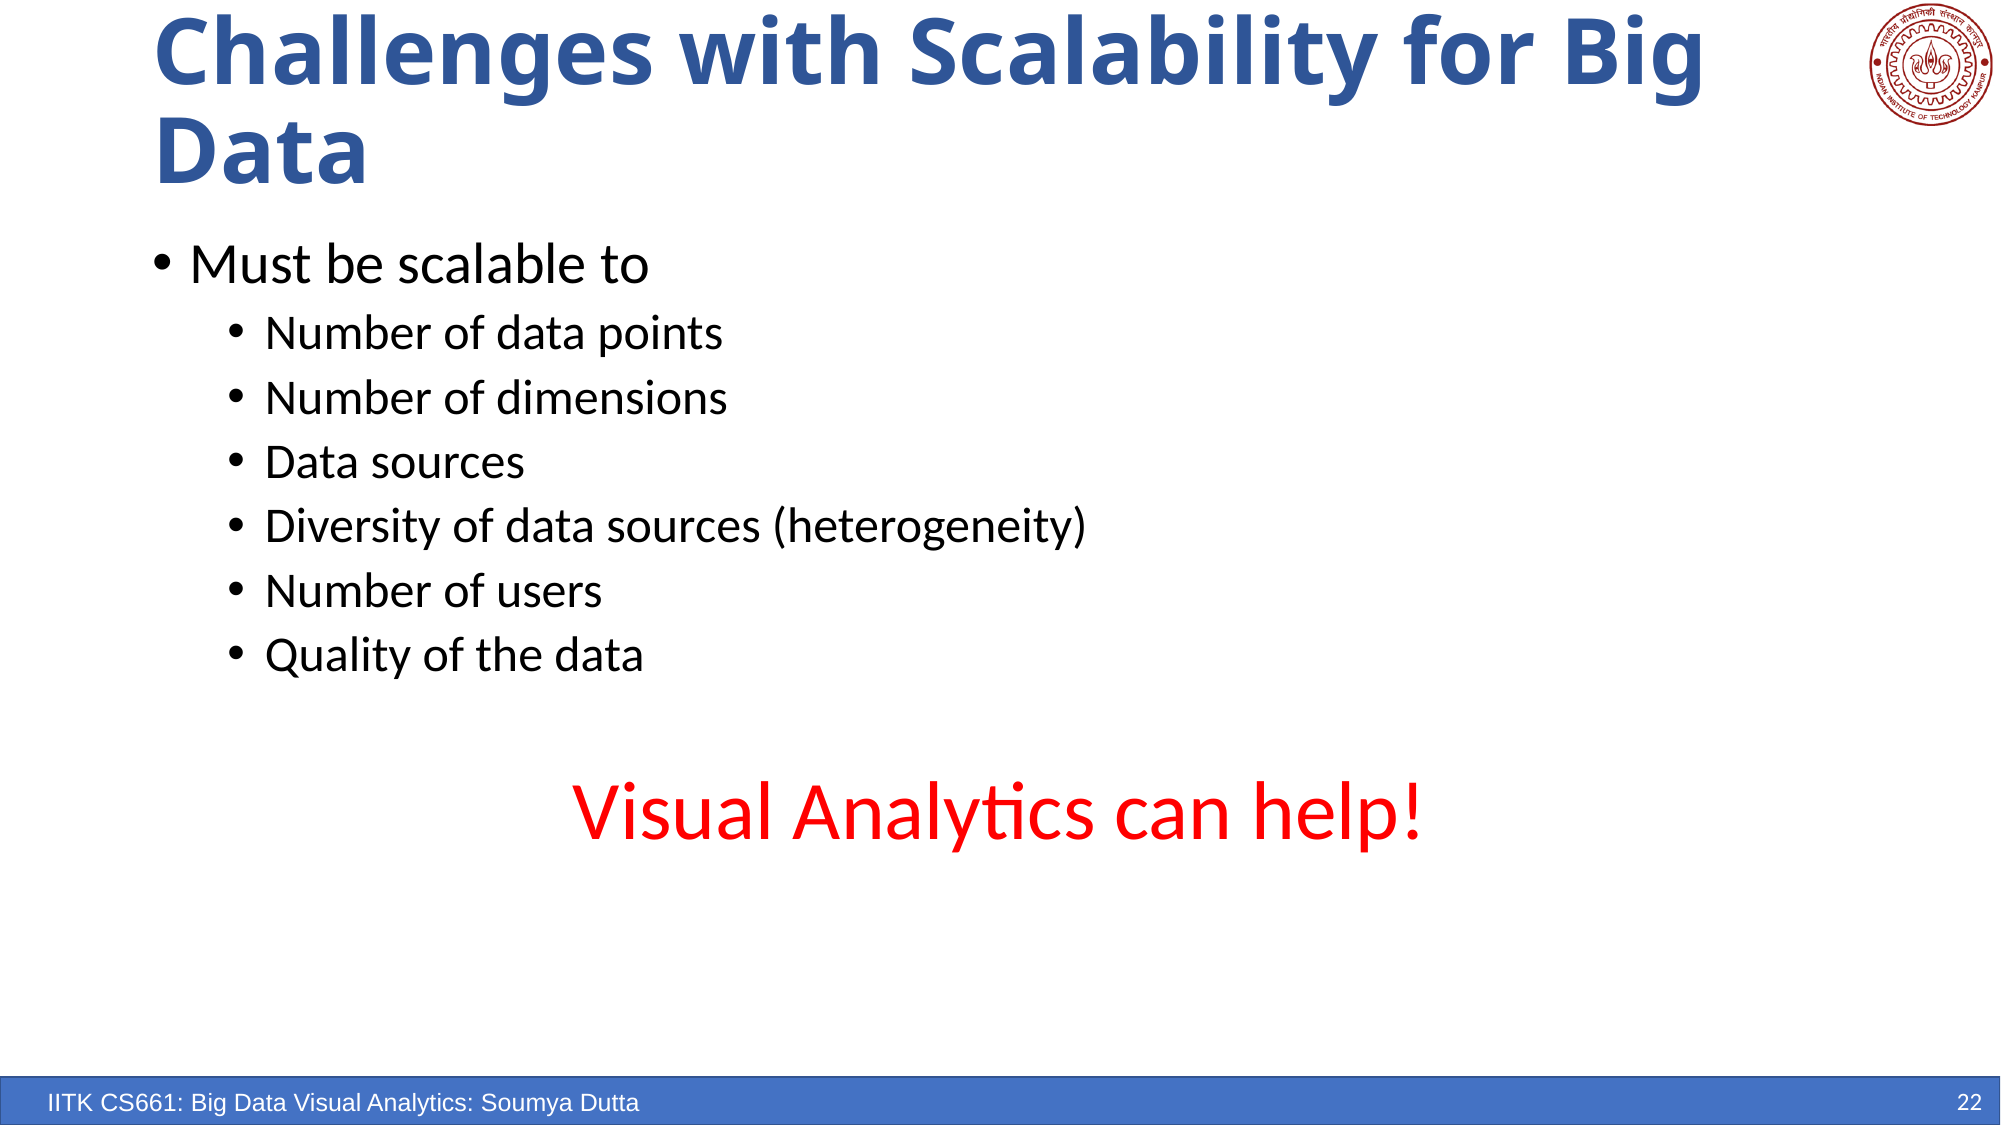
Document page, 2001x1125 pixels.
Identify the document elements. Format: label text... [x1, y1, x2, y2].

picture [1862, 1, 1998, 130]
title Challenges with Scalability for Big Data [137, 35, 1863, 173]
list Must be scalable to Number of data points Number of dimensions Data sources Diversity of data sources (heterogeneity) Number of users Quality of the data Visual Analytics can help! [137, 225, 1863, 1043]
